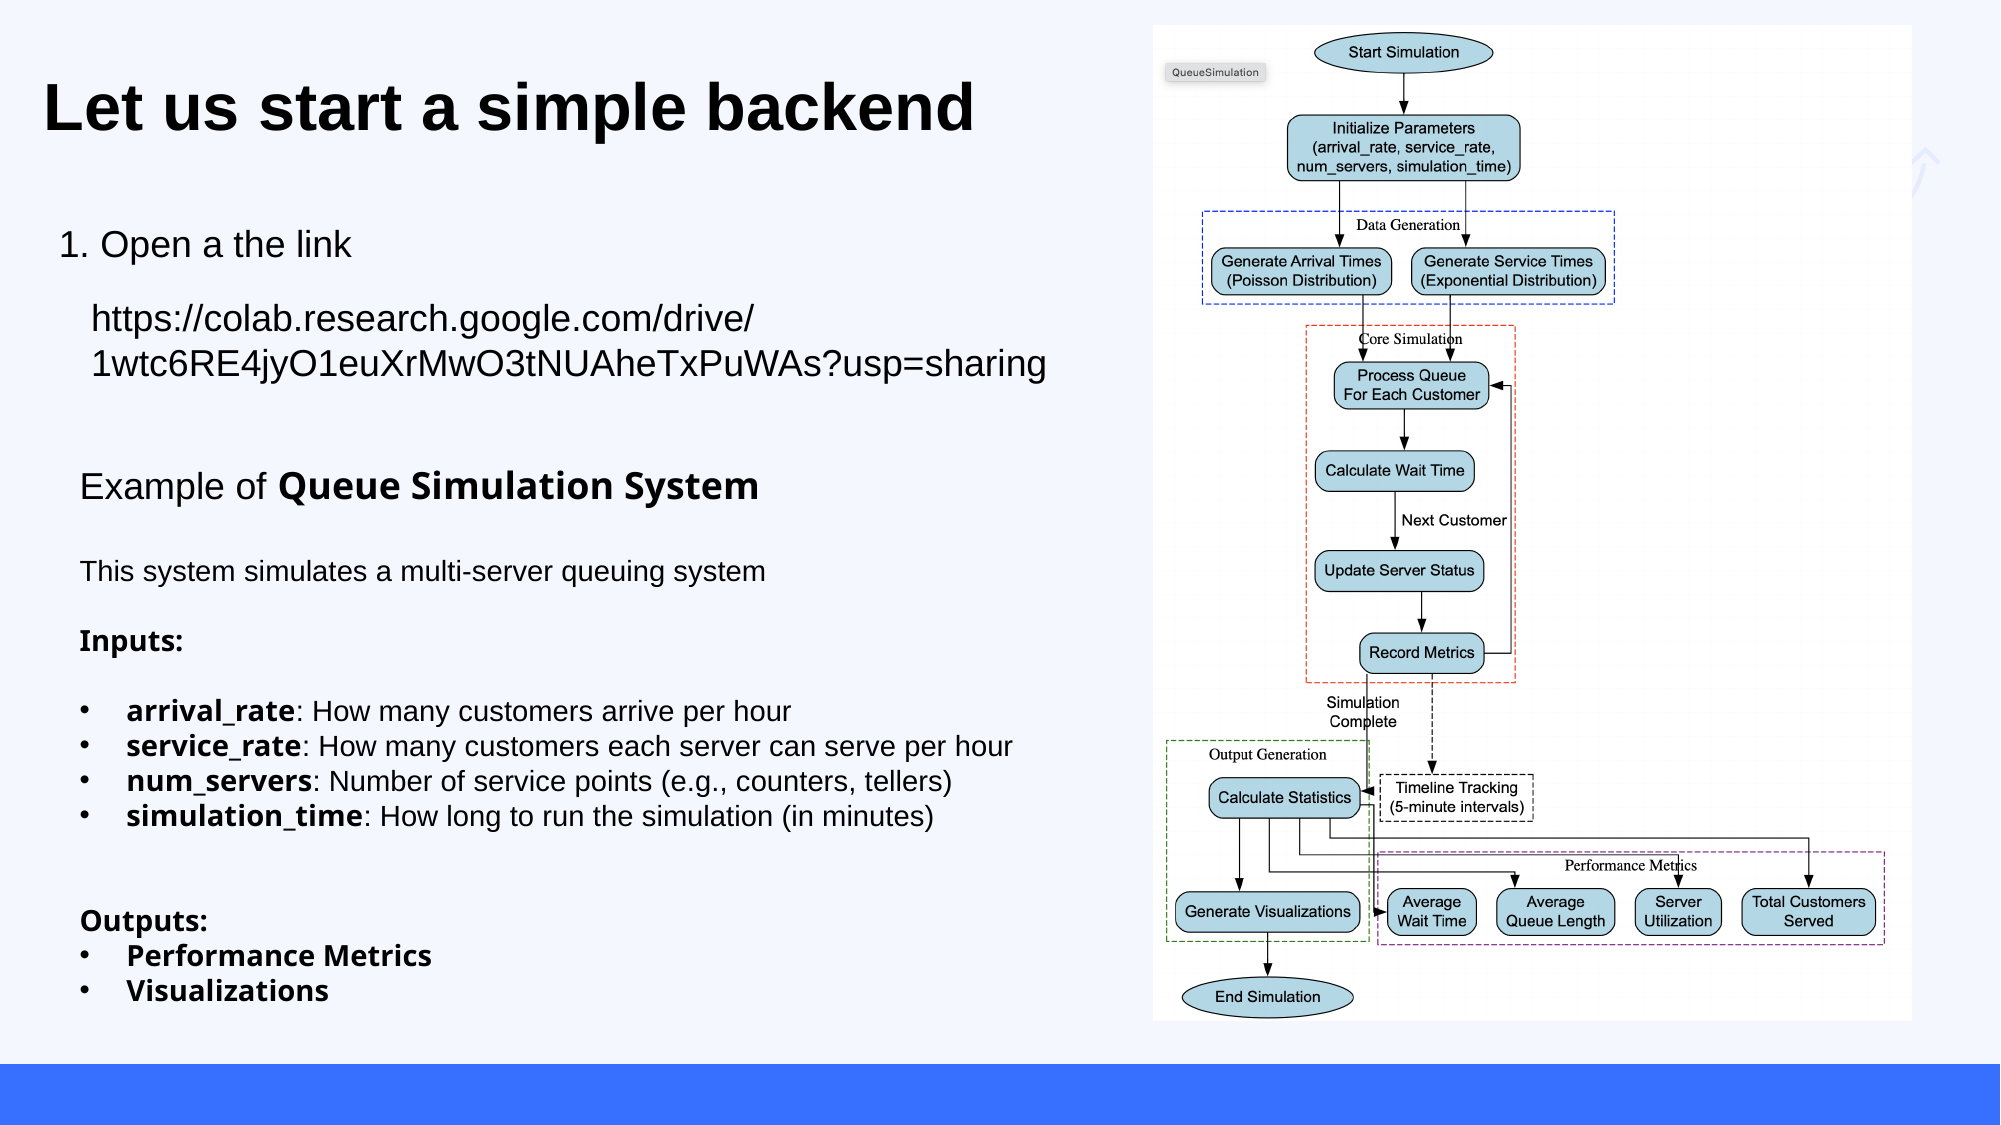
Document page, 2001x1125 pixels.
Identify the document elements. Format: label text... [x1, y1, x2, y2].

text_box https://colab.research.google.com/drive/1wtc6RE4jyO1euXrMwO3tNUAheTxPuWAs?usp=sharing [76, 286, 1077, 391]
text_box Let us start a simple backend [43, 25, 1153, 145]
text_box 1. Open a the link [44, 212, 1044, 272]
text_box [0, 1063, 2000, 1125]
text_box Example of Queue Simulation System This system simulates a multi-server queuing system Inputs: arrival_rate: How many customers arrive per hour service_rate: How many customers each server can serve per hour num_servers: Number of service points (e.g., counters, tellers) simulation_time: How long to run the simulation (in minutes) Outputs: Performance Metrics Visualizations [64, 454, 1065, 1015]
picture [1153, 25, 1912, 1021]
